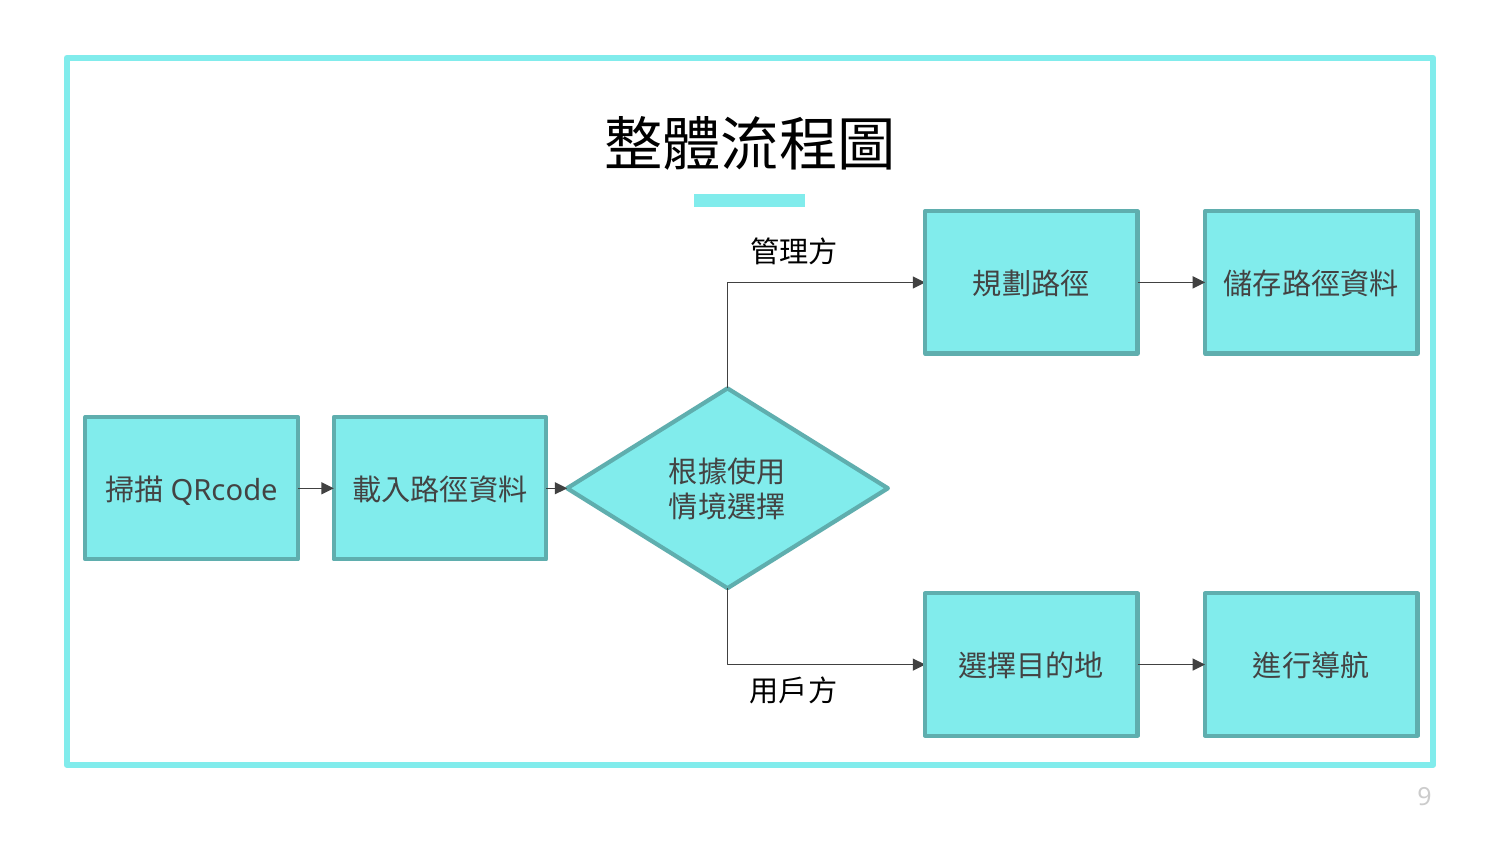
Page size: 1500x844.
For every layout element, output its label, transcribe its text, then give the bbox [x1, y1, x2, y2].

text_box 選擇目的地 [923, 591, 1140, 738]
text_box 掃描QRcode [83, 415, 300, 561]
text_box 儲存路徑資料 [1203, 209, 1420, 356]
text_box 管理方 [735, 225, 853, 276]
text_box 根據使用情境選擇 [565, 386, 890, 590]
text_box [787, 527, 865, 726]
text_box 規劃路徑 [923, 209, 1140, 356]
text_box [773, 236, 880, 435]
text_box 用戶方 [734, 664, 782, 715]
text_box 進行導航 [1203, 591, 1420, 738]
text_box 載入路徑資料 [332, 415, 548, 561]
text_box 整體流程圖 [589, 99, 911, 185]
slide_number 9 [1402, 764, 1493, 830]
